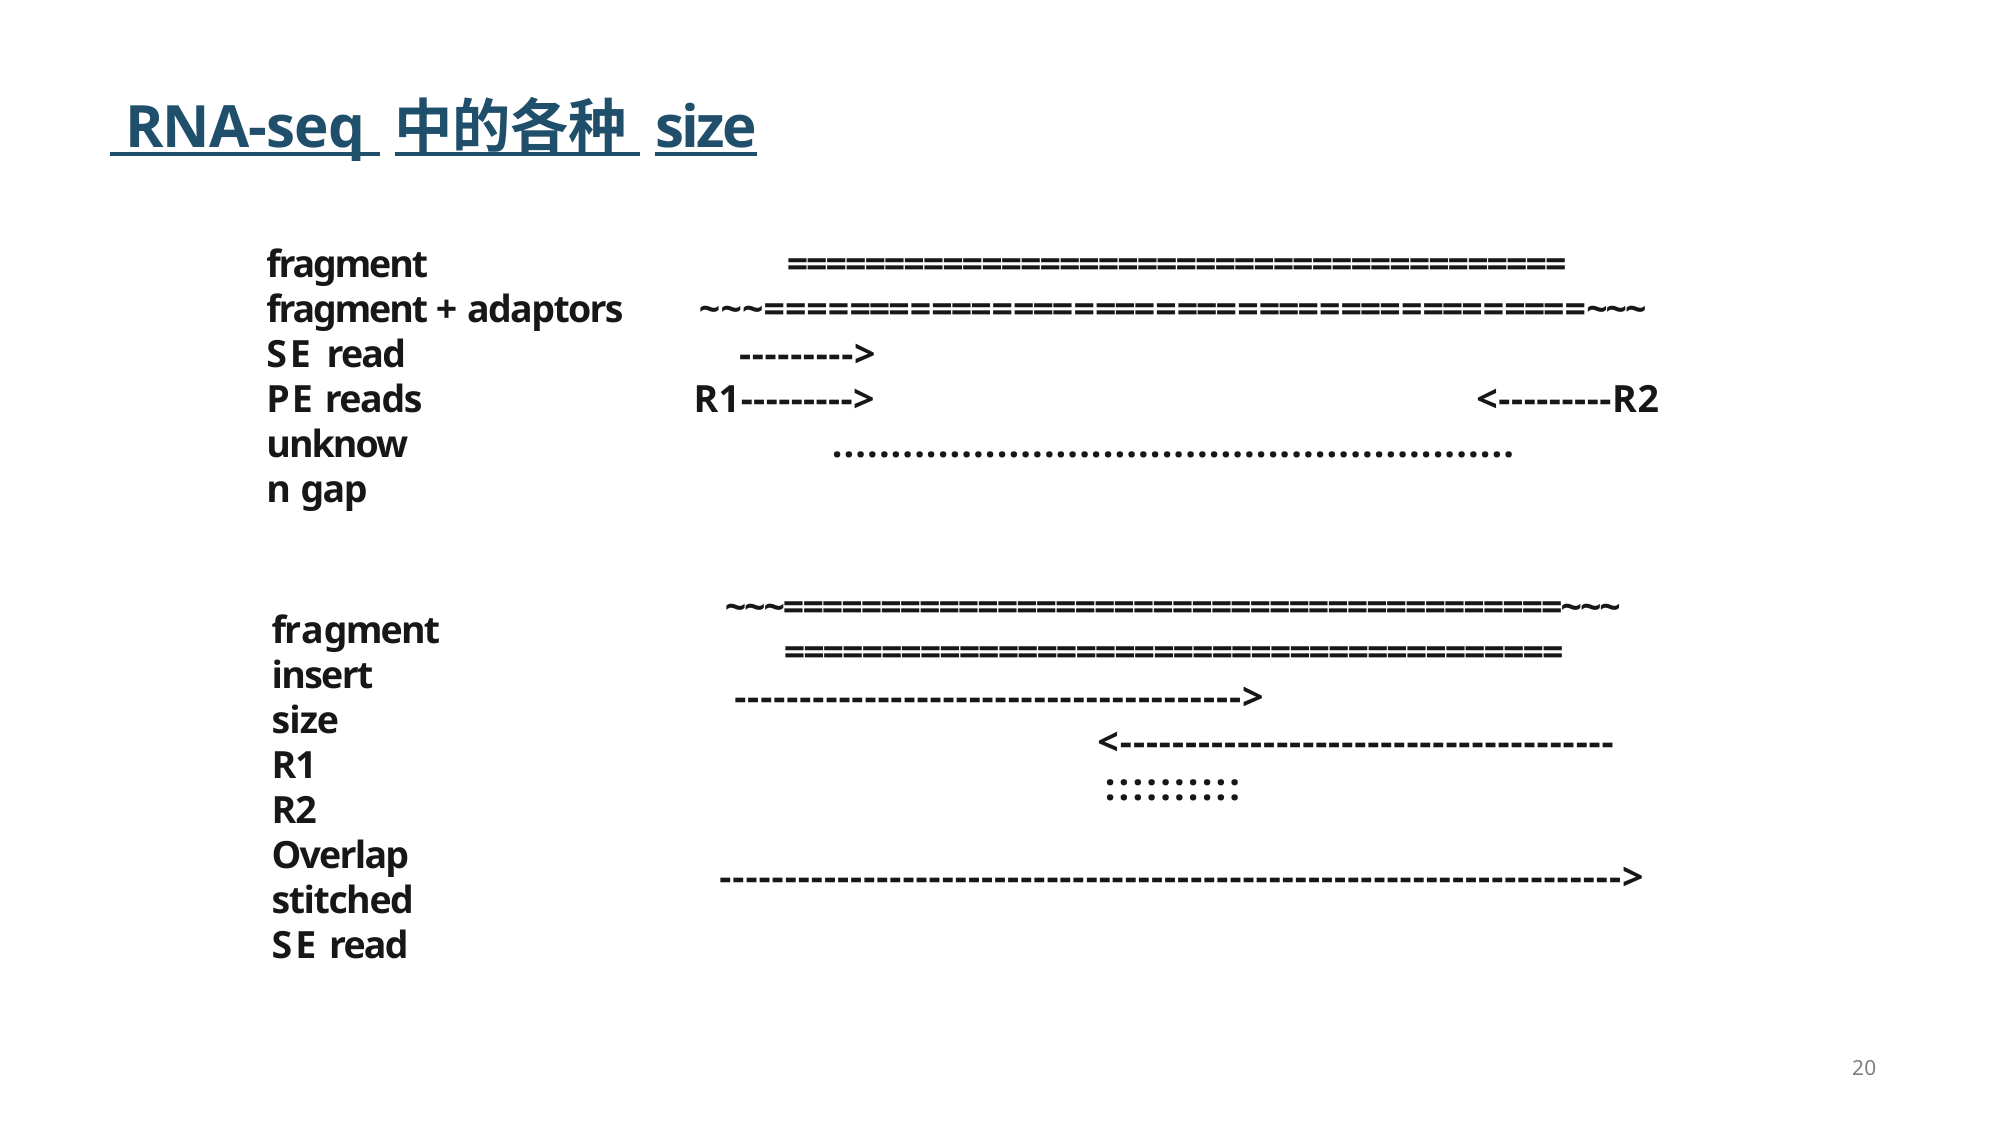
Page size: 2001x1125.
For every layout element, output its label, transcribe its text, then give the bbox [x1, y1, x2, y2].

title RNA-seq 中的各种 size [107, 87, 1893, 278]
text_box fragment fragment + adaptors SE read PE reads unknown gap [264, 237, 630, 510]
text_box ======================================== ~~~========================================~~~ ---------> R1---------> <---------R2 .......................................................... [667, 237, 1679, 465]
slide_number 20 [1847, 1054, 1880, 1099]
text_box fragment insert size R1 R2 Overlap stitched SE read [269, 603, 588, 966]
text_box ~~~========================================~~~ ======================================== ---------------------------------------> <-------------------------------------- :::::::::: ---------------------------------------------------------------------> [667, 581, 1679, 899]
